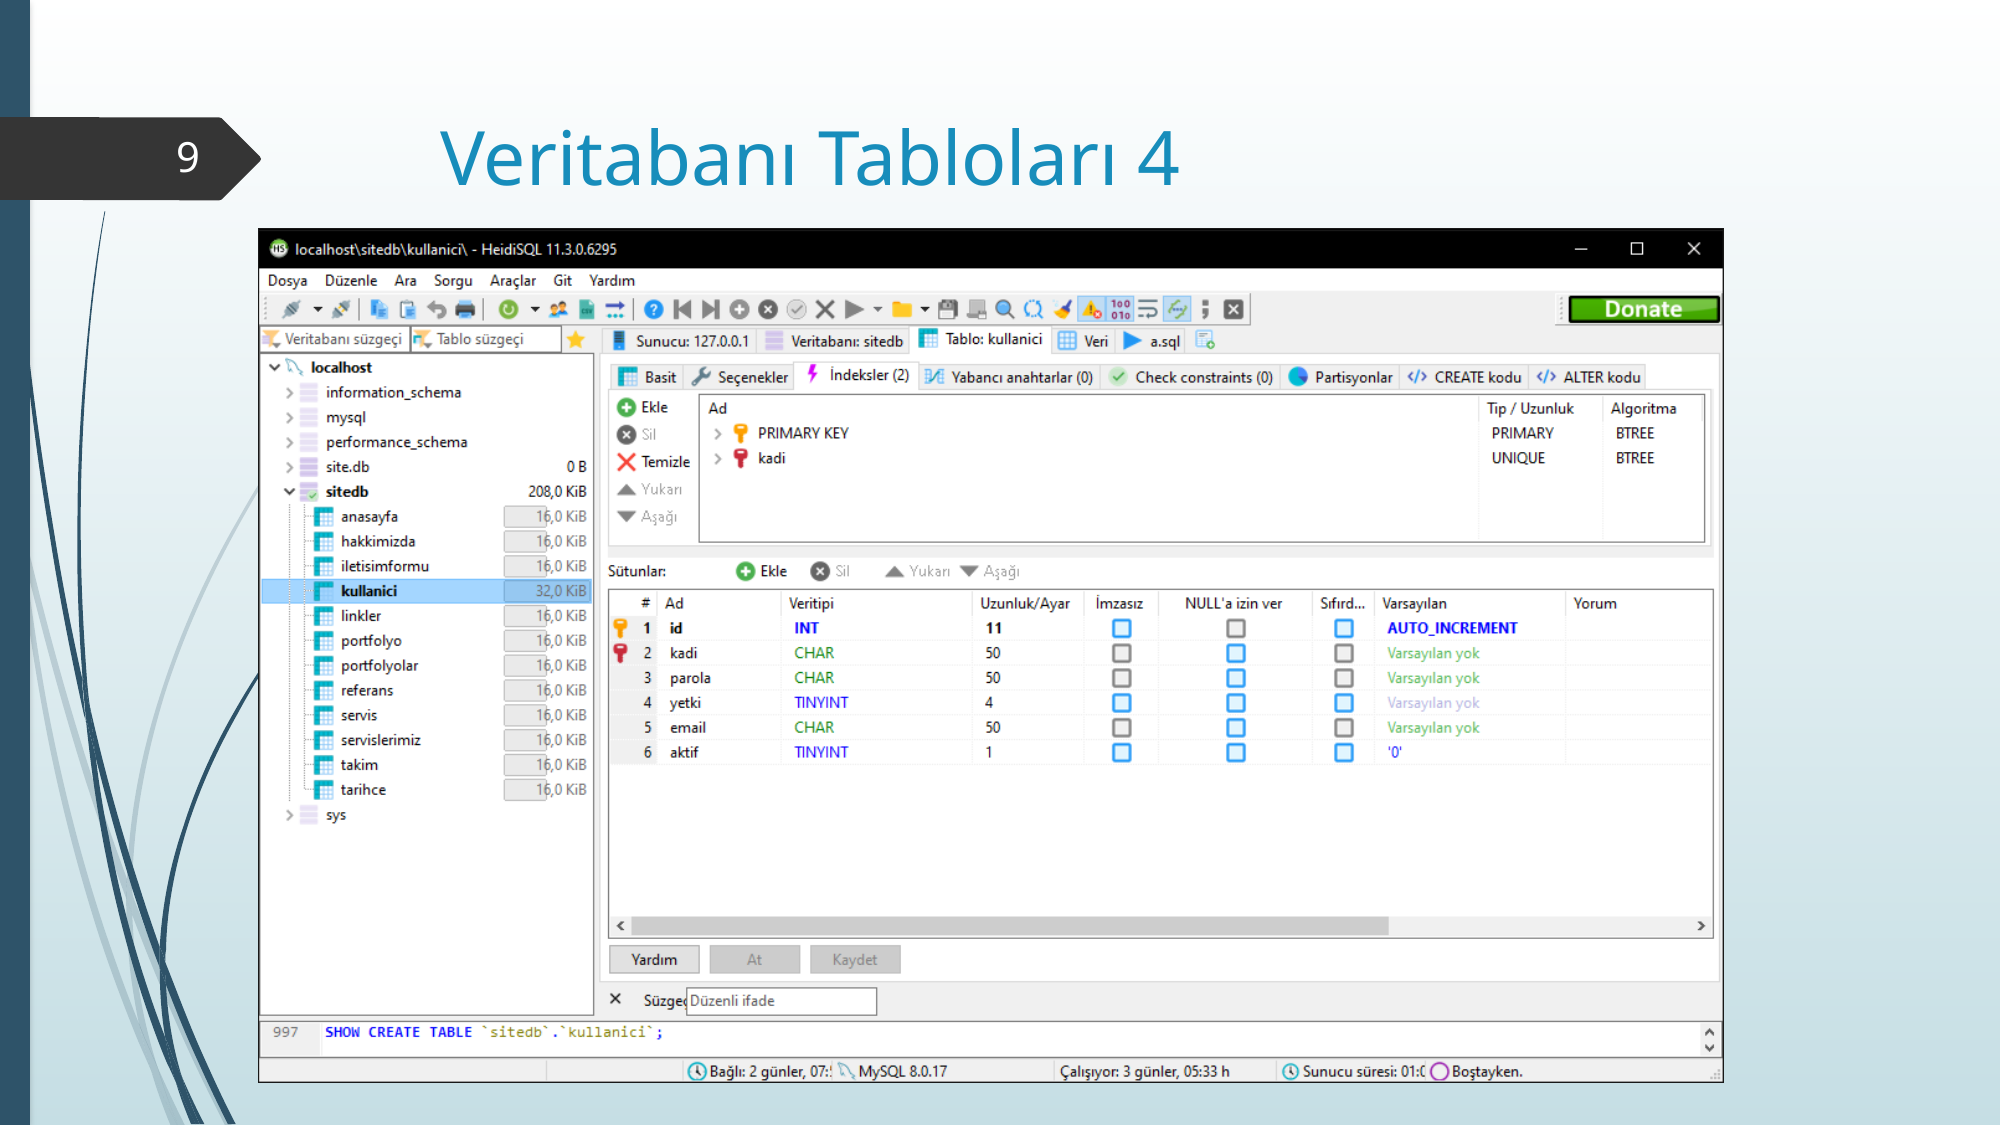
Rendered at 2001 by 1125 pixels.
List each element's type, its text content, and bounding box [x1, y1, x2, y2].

slide_number 9 [87, 129, 216, 190]
title Veritabanı Tabloları 4 [425, 102, 1888, 313]
picture [258, 230, 1724, 1084]
